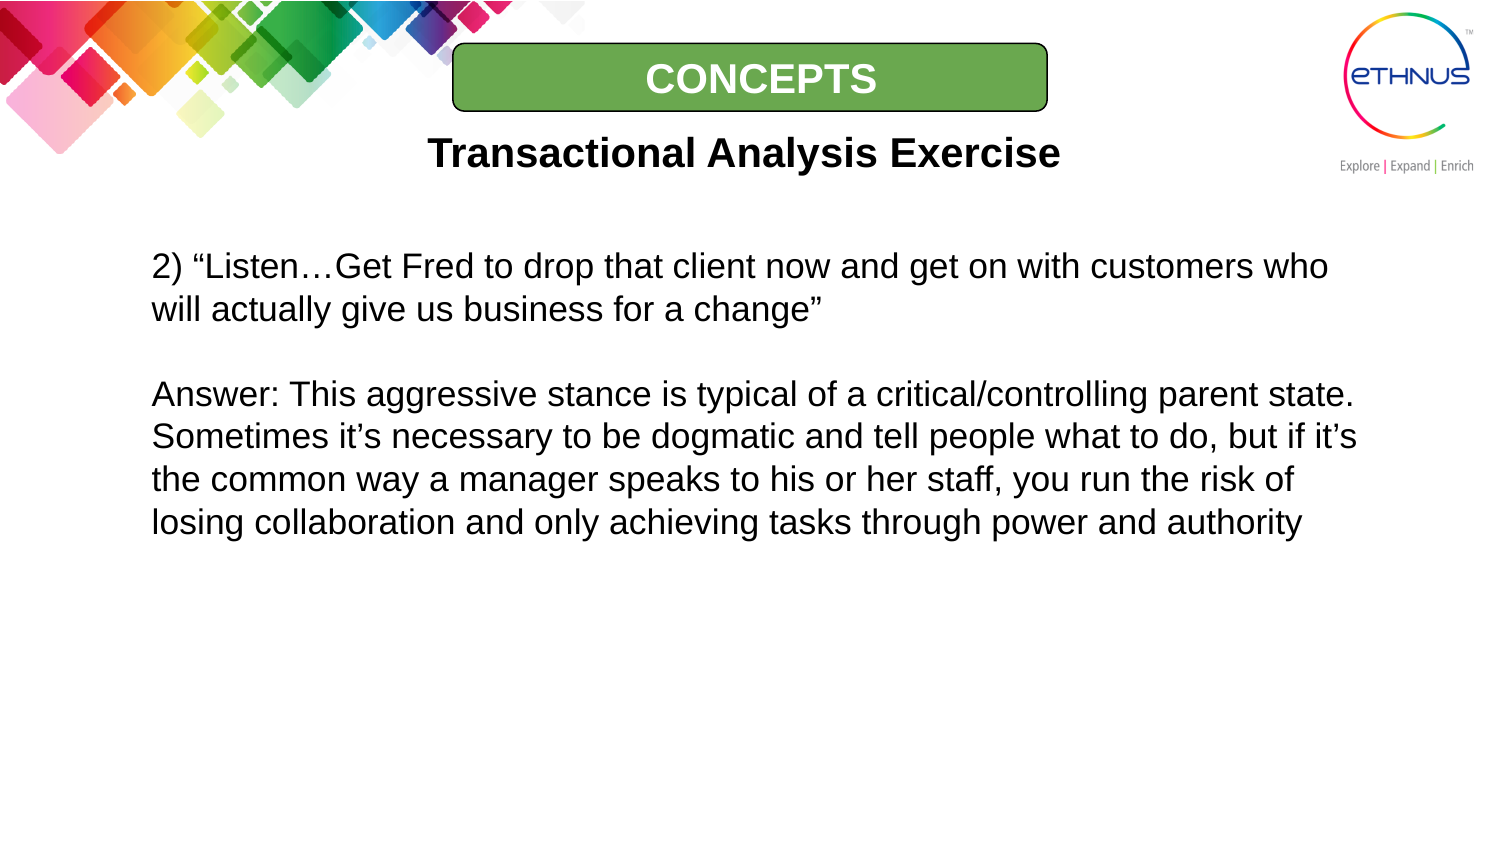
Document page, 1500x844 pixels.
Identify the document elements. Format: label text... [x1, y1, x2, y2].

text_box CONCEPTS [590, 43, 1048, 111]
picture [1327, 0, 1500, 182]
picture [0, 1, 585, 154]
text_box Transactional Analysis Exercise [412, 111, 1183, 192]
text_box 2) “Listen…Get Fred to drop that client now and get on with customers who will actually give us business for a change” Answer: This aggressive stance is typical of a critical/controlling parent state. Sometimes it’s necessary to be dogmatic and tell people what to do, but if it’s the common way a manager speaks to his or her staff, you run the risk of losing collaboration and only achieving tasks through power and authority [136, 228, 1377, 592]
